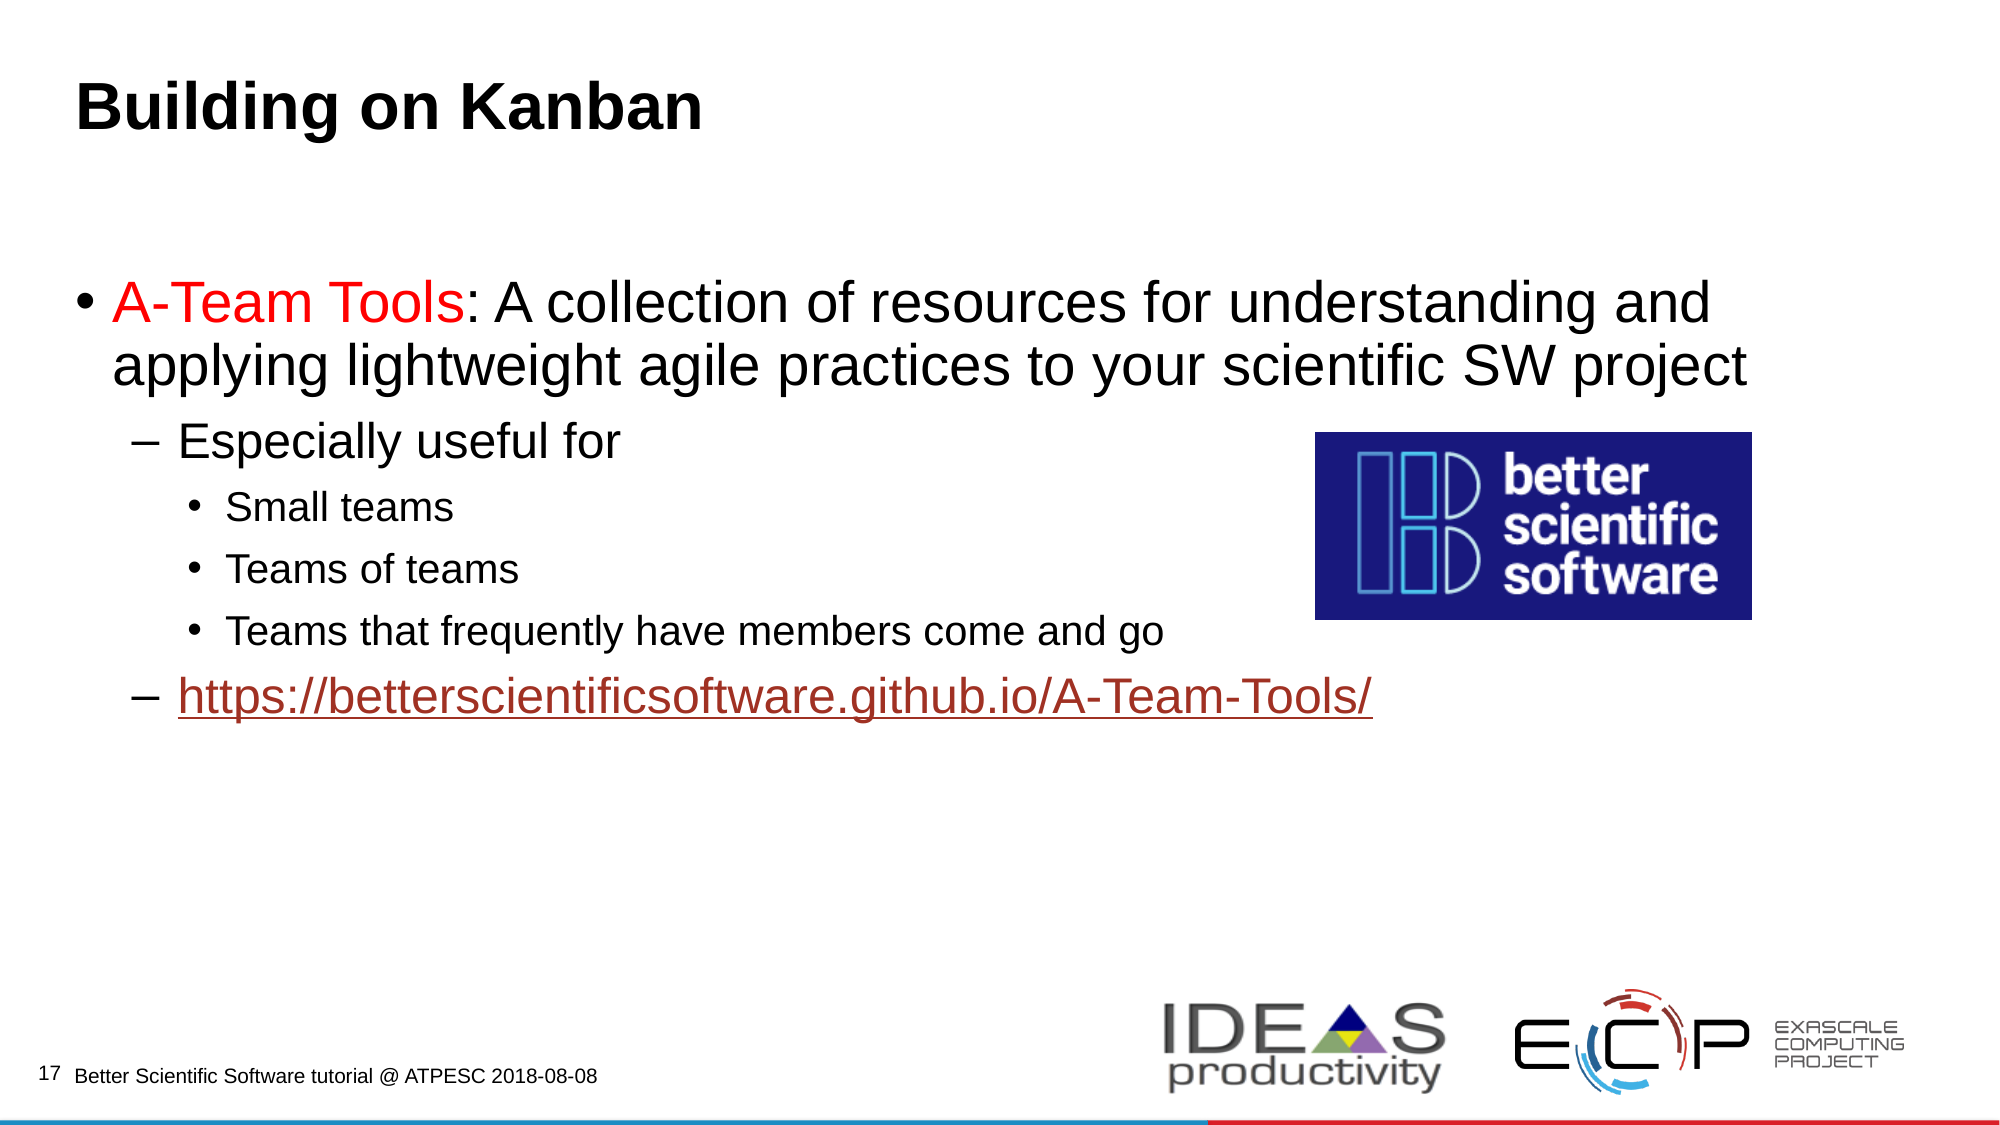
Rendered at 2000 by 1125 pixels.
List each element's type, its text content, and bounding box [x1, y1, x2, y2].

picture [1515, 989, 1904, 1095]
list A-Team Tools: A collection of resources for understanding and applying lightweight agile practices to your scientific SW project Especially useful for Small teams Teams of teams Teams that frequently have members come and go https://betterscientificsoftware.github.io/A-Team-Tools/ [59, 264, 1926, 930]
picture [1314, 431, 1753, 620]
picture [1152, 995, 1456, 1101]
title Building on Kanban [59, 67, 1926, 152]
